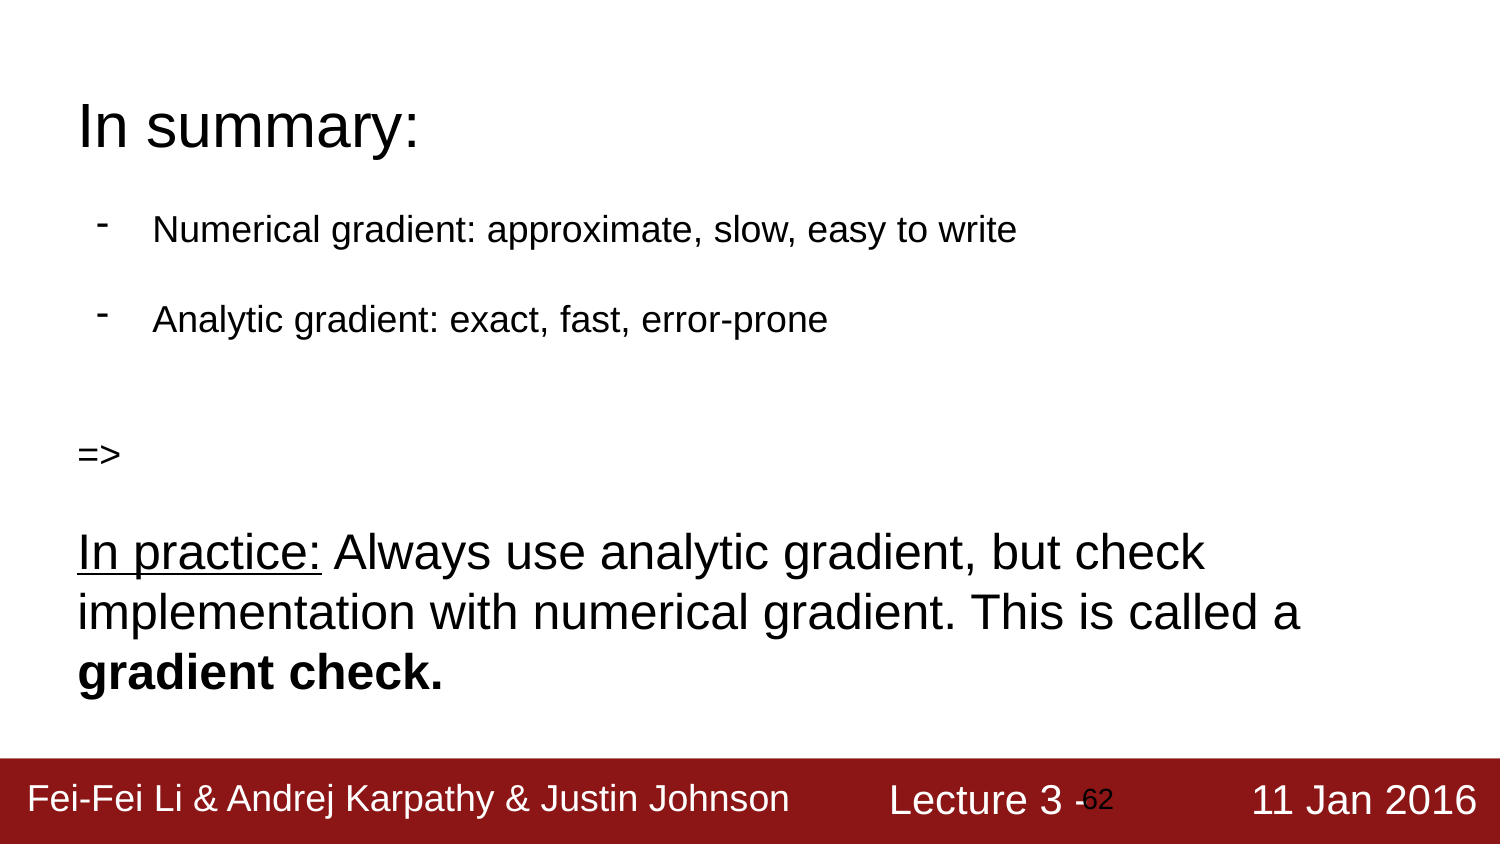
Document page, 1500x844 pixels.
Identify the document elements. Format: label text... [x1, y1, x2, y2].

text_box In summary: Numerical gradient: approximate, slow, easy to write Analytic gradient: exact, fast, error-prone => In practice: Always use analytic gradient, but check implementation with numerical gradient. This is called a gradient check. [62, 69, 1406, 695]
slide_number ‹#› [1066, 765, 1157, 831]
